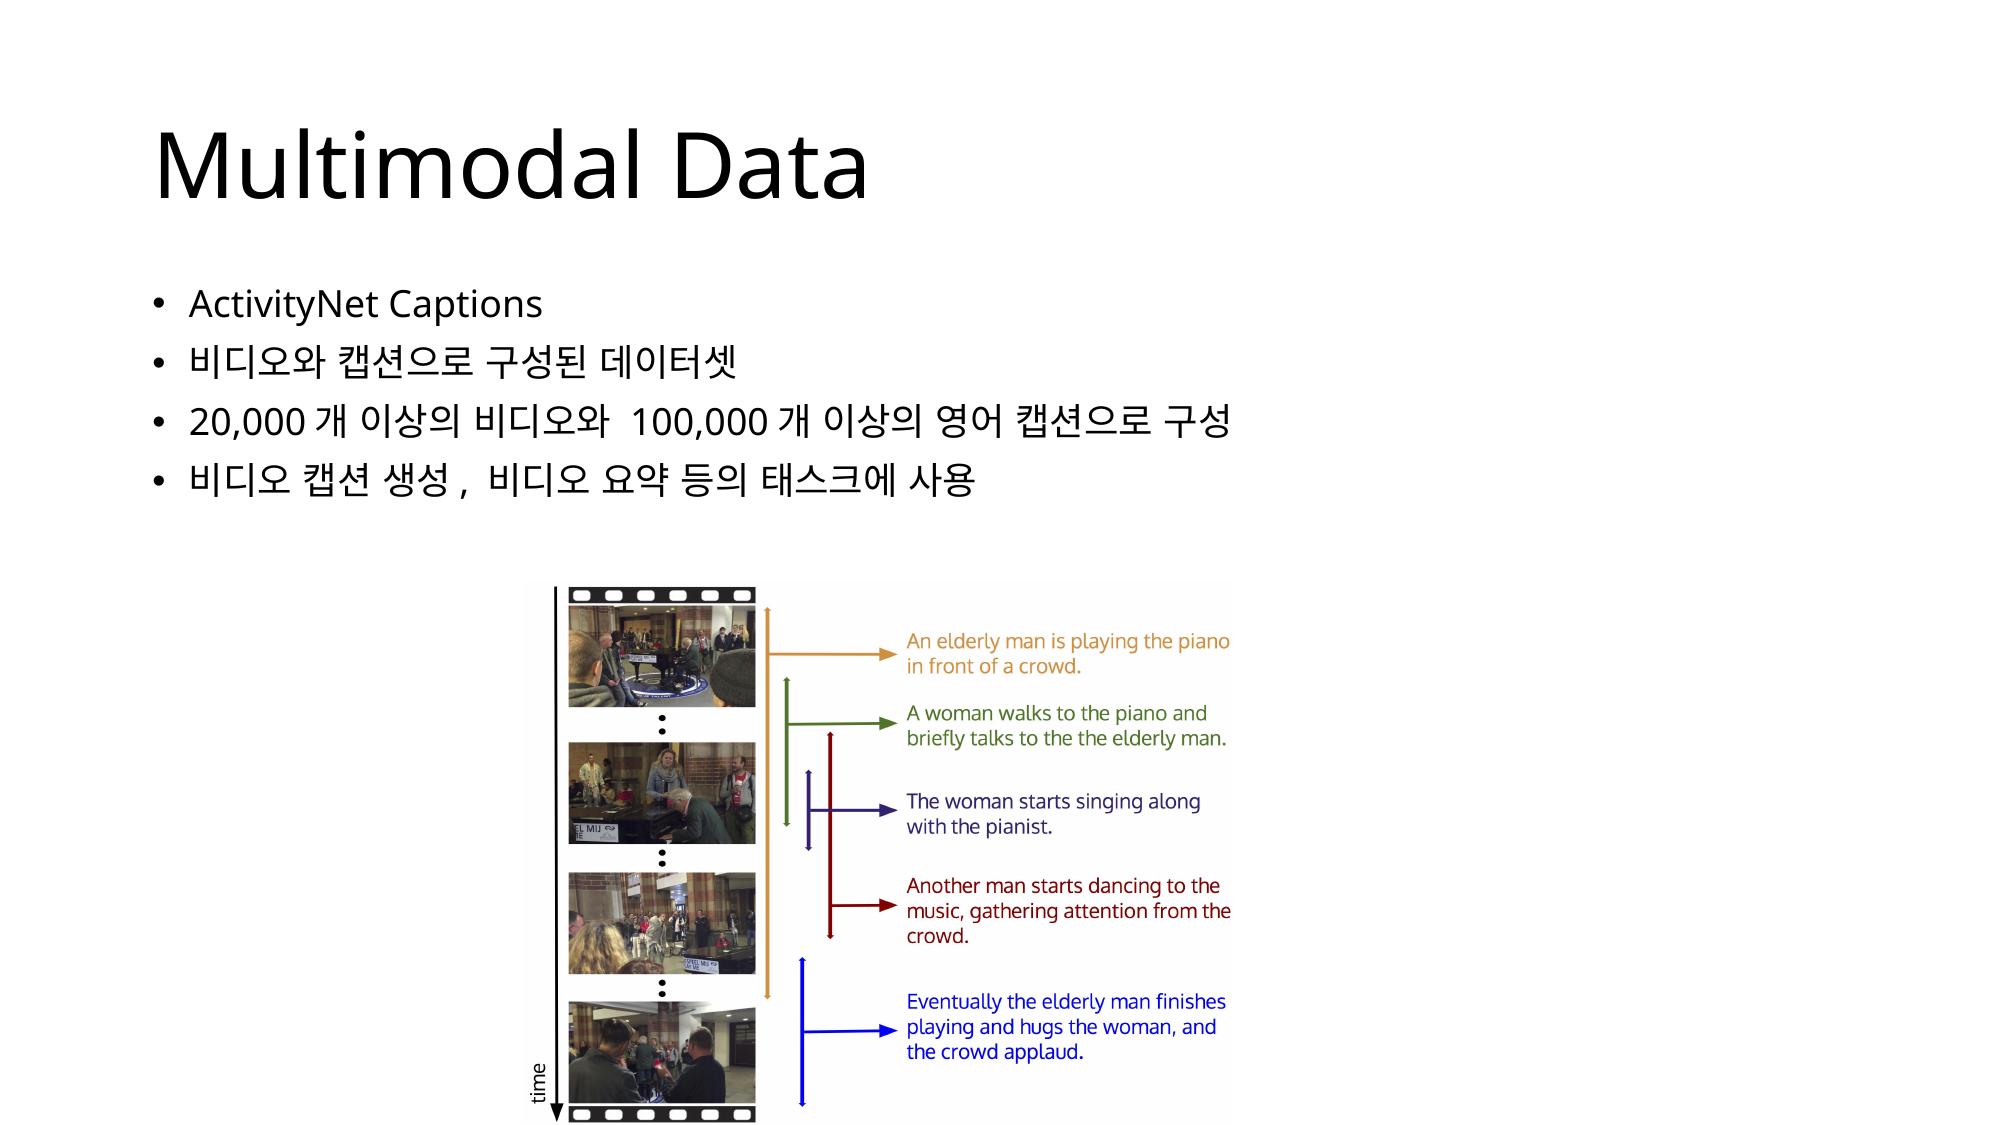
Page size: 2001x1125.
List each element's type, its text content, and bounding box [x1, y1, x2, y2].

picture [523, 581, 1234, 1125]
text_box ActivityNet Captions 비디오와 캡션으로 구성된 데이터셋 20,000개 이상의 비디오와 100,000개 이상의 영어 캡션으로 구성 비디오 캡션 생성, 비디오 요약 등의 태스크에 사용 [137, 277, 1987, 513]
title Multimodal Data [137, 59, 1863, 277]
